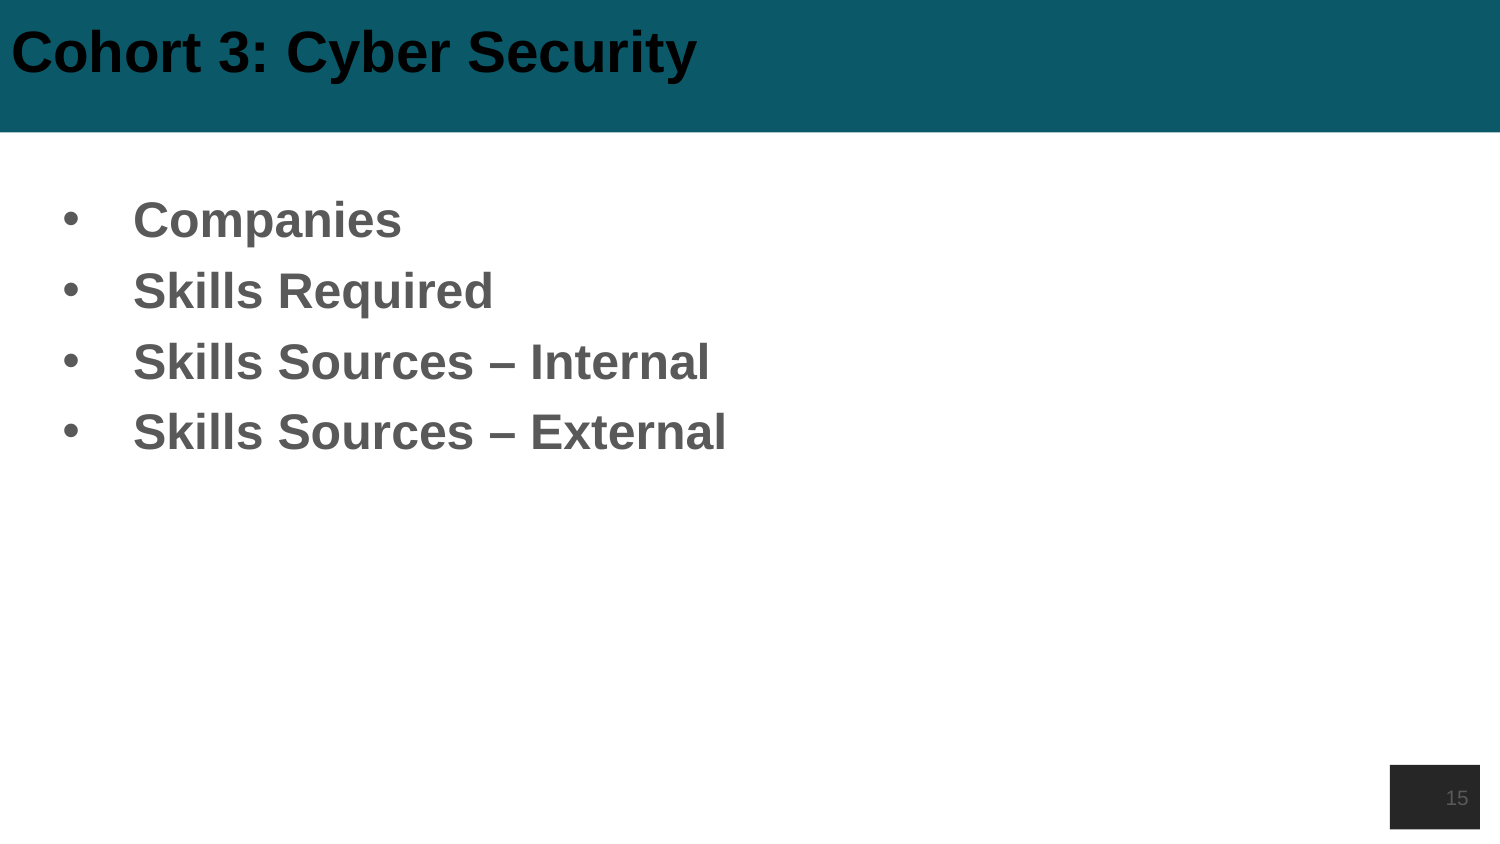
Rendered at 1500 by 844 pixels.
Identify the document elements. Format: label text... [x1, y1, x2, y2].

list Companies Skills Required Skills Sources – Internal Skills Sources – External [51, 189, 1449, 750]
title Cohort 3: Cyber Security [0, 0, 1500, 133]
slide_number 15 [1389, 764, 1480, 830]
